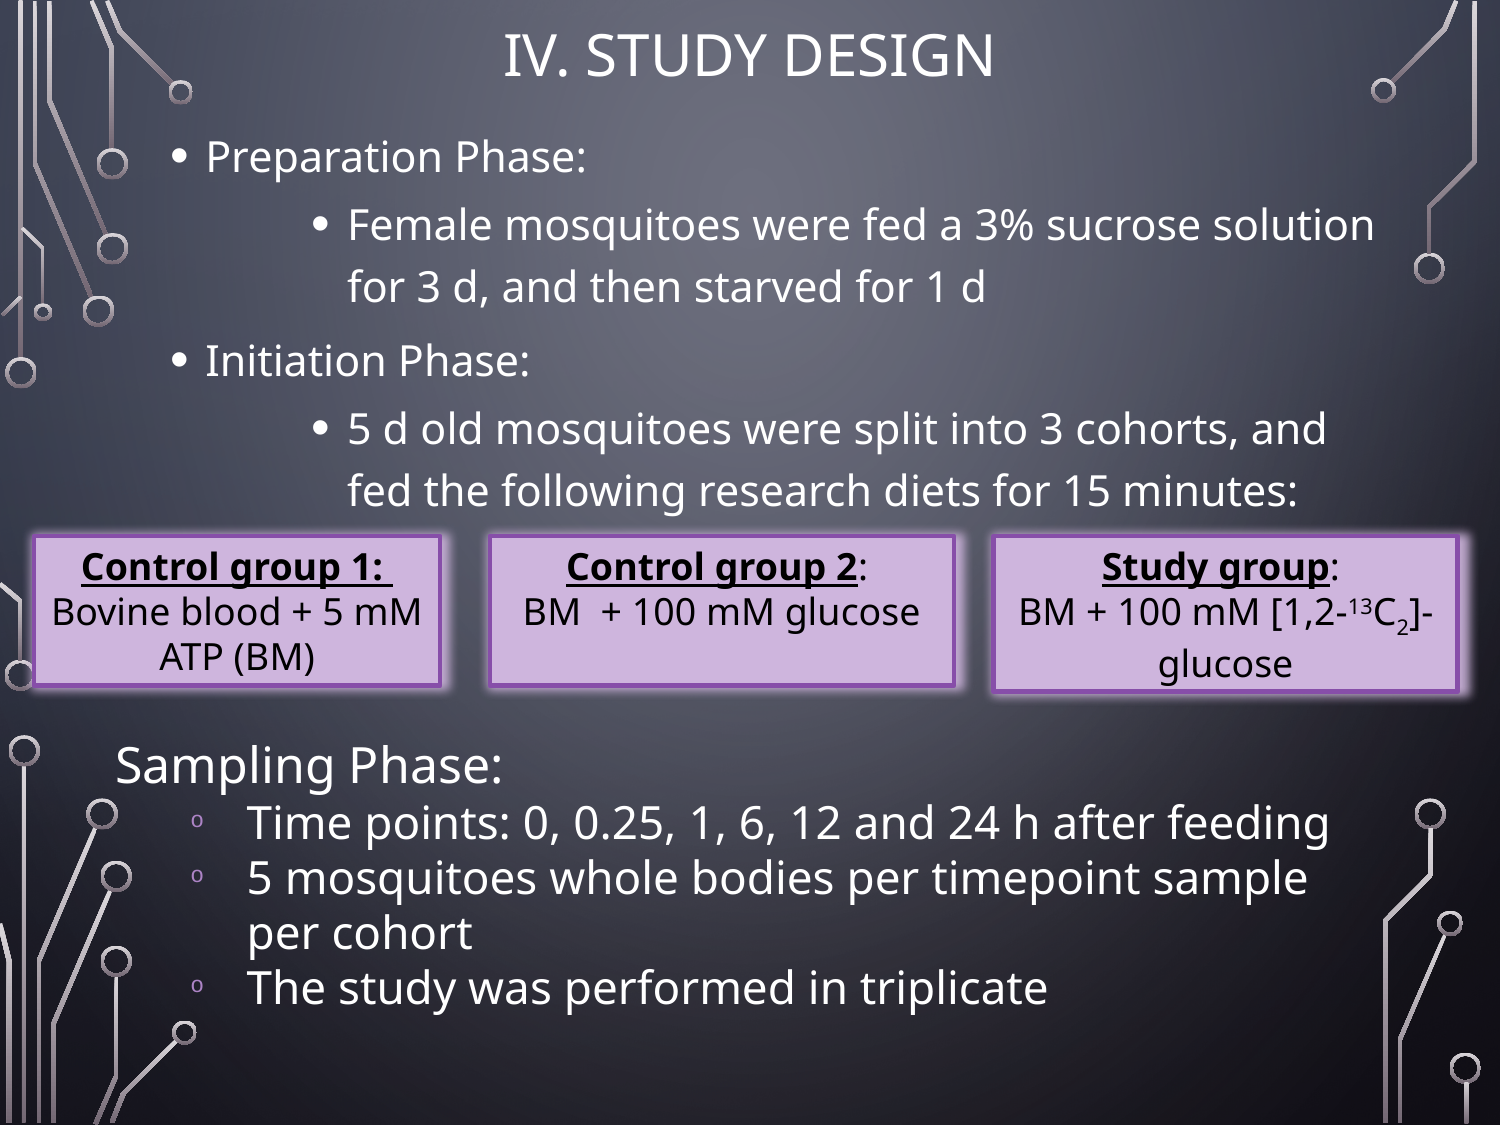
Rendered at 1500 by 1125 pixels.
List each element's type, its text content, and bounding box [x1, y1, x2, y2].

text_box Control group 1: Bovine blood + 5 mM ATP (BM) [33, 535, 441, 686]
title IV. Study Design [0, 3, 1500, 112]
text_box Control group 2: BM + 100 mM glucose [489, 535, 954, 686]
text_box Study group: BM + 100 mM [1,2-13C2]-glucose [993, 535, 1458, 692]
text_box Sampling Phase: Time points: 0, 0.25, 1, 6, 12 and 24 h after feeding 5 mosquitoes whole bodies per timepoint sample per cohort The study was performed in triplicate [100, 726, 1373, 1021]
list Preparation Phase: Female mosquitoes were fed a 3% sucrose solution for 3 d, and then starved for 1 d Initiation Phase: 5 d old mosquitoes were split into 3 cohorts, and fed the following research diets for 15 minutes: [155, 111, 1404, 524]
